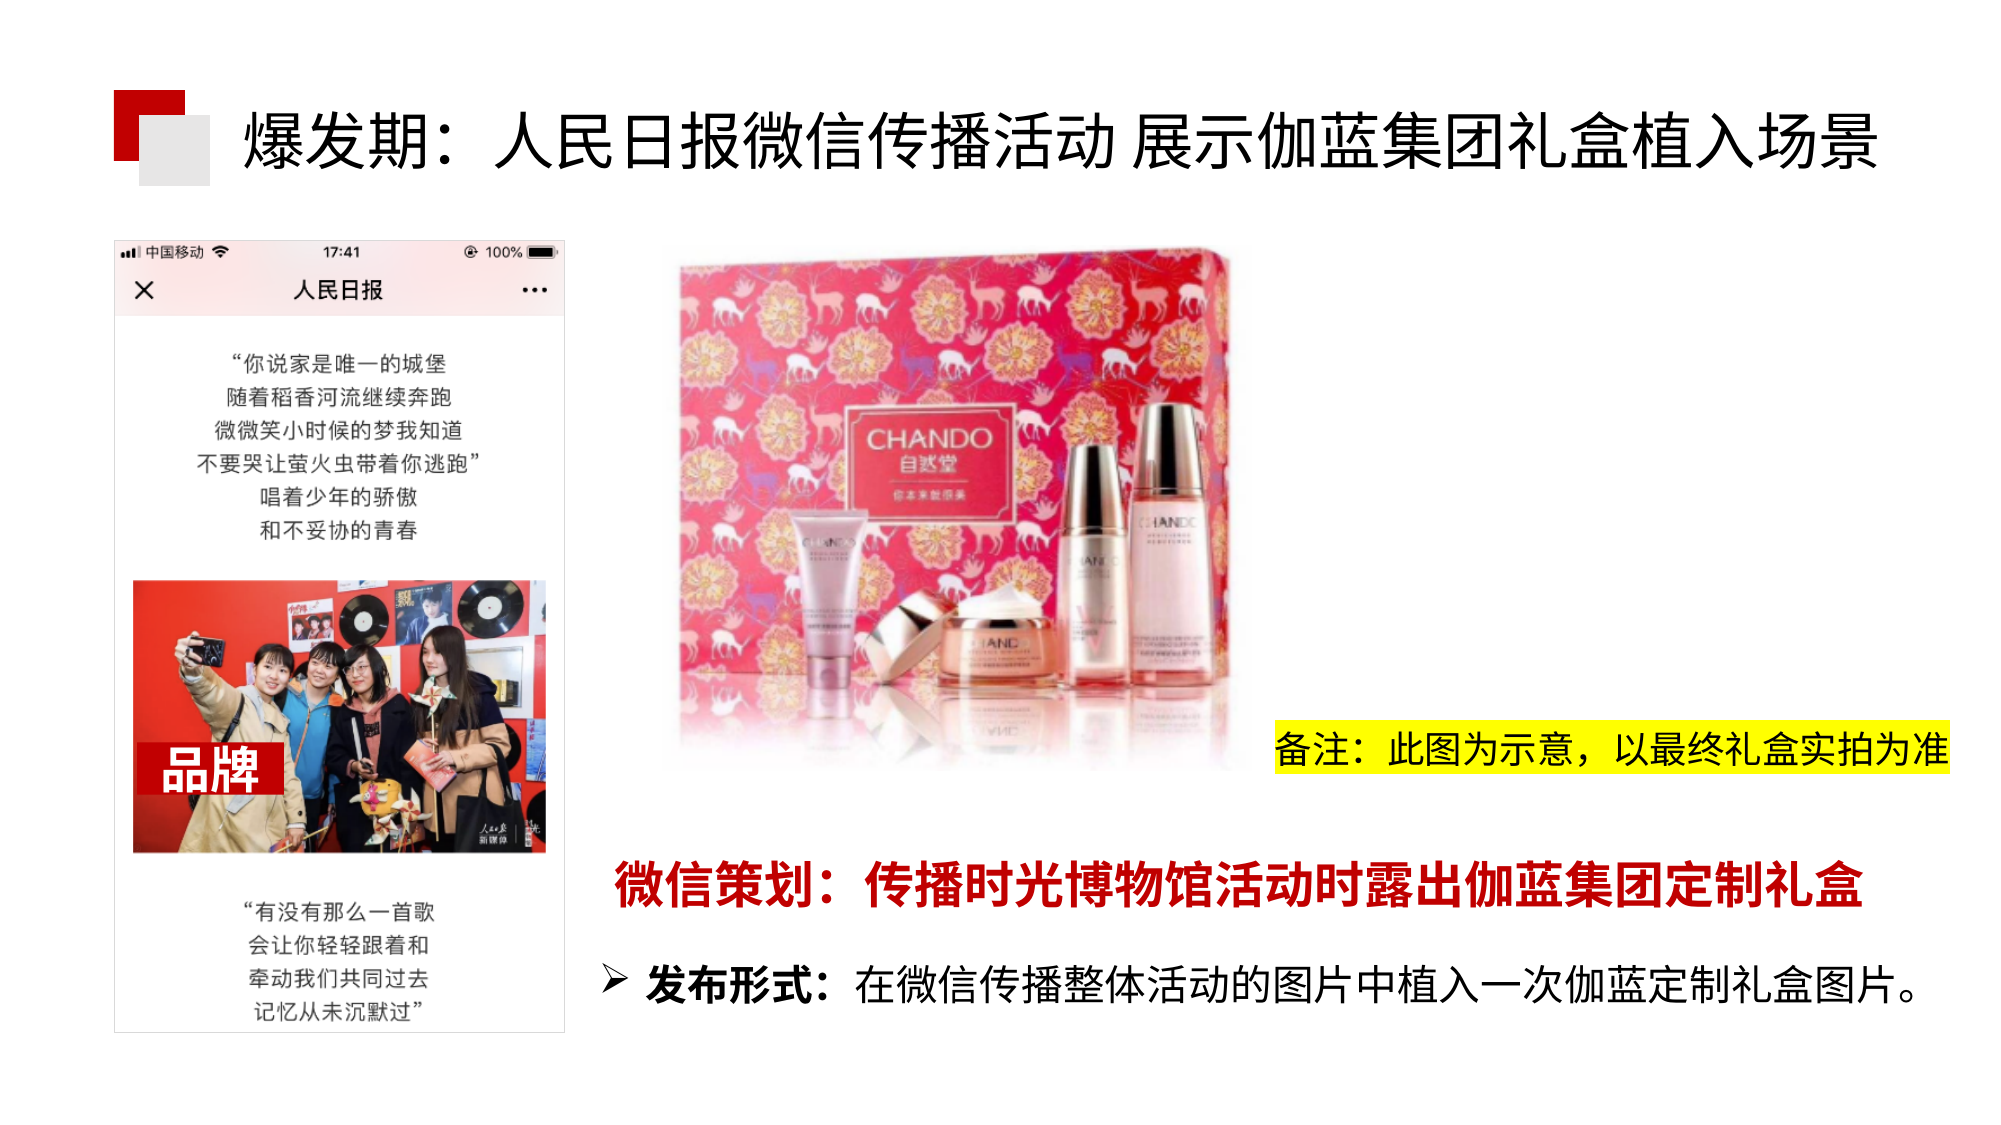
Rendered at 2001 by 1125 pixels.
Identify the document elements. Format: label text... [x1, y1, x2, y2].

text_box 发布形式：在微信传播整体活动的图片中植入一次伽蓝定制礼盒图片。 [584, 926, 1929, 1016]
text_box 爆发期：人民日报微信传播活动 展示伽蓝集团礼盒植入场景 [234, 95, 1948, 185]
text_box [113, 89, 186, 162]
picture [662, 245, 1252, 771]
picture [113, 240, 565, 1033]
text_box [138, 114, 211, 187]
text_box 备注：此图为示意，以最终礼盒实拍为准 [1260, 718, 1965, 778]
text_box 微信策划：传播时光博物馆活动时露出伽蓝集团定制礼盒 [599, 816, 1961, 922]
